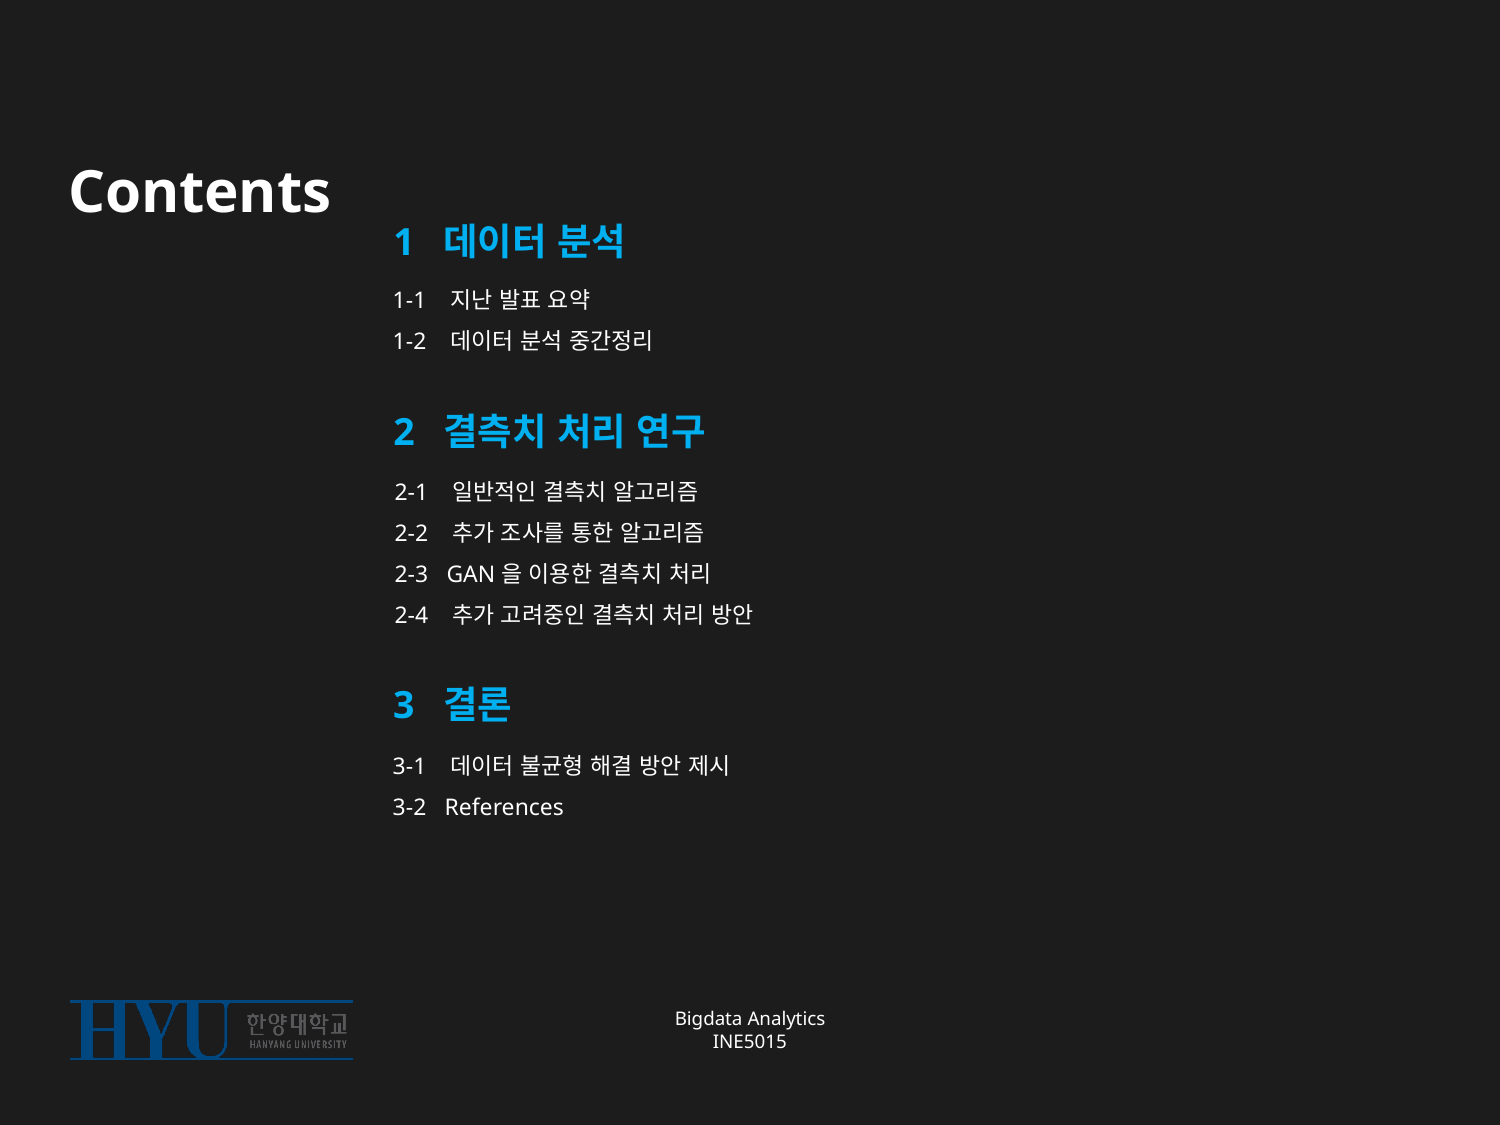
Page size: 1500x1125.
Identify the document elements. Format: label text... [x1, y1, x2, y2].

text_box 1-1 지난 발표 요약 1-2 데이터 분석 중간정리 [377, 264, 768, 362]
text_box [20, 999, 1480, 1061]
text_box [378, 400, 963, 634]
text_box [377, 673, 804, 825]
title Contents [53, 146, 361, 388]
text_box 1 데이터 분석 [378, 210, 804, 271]
